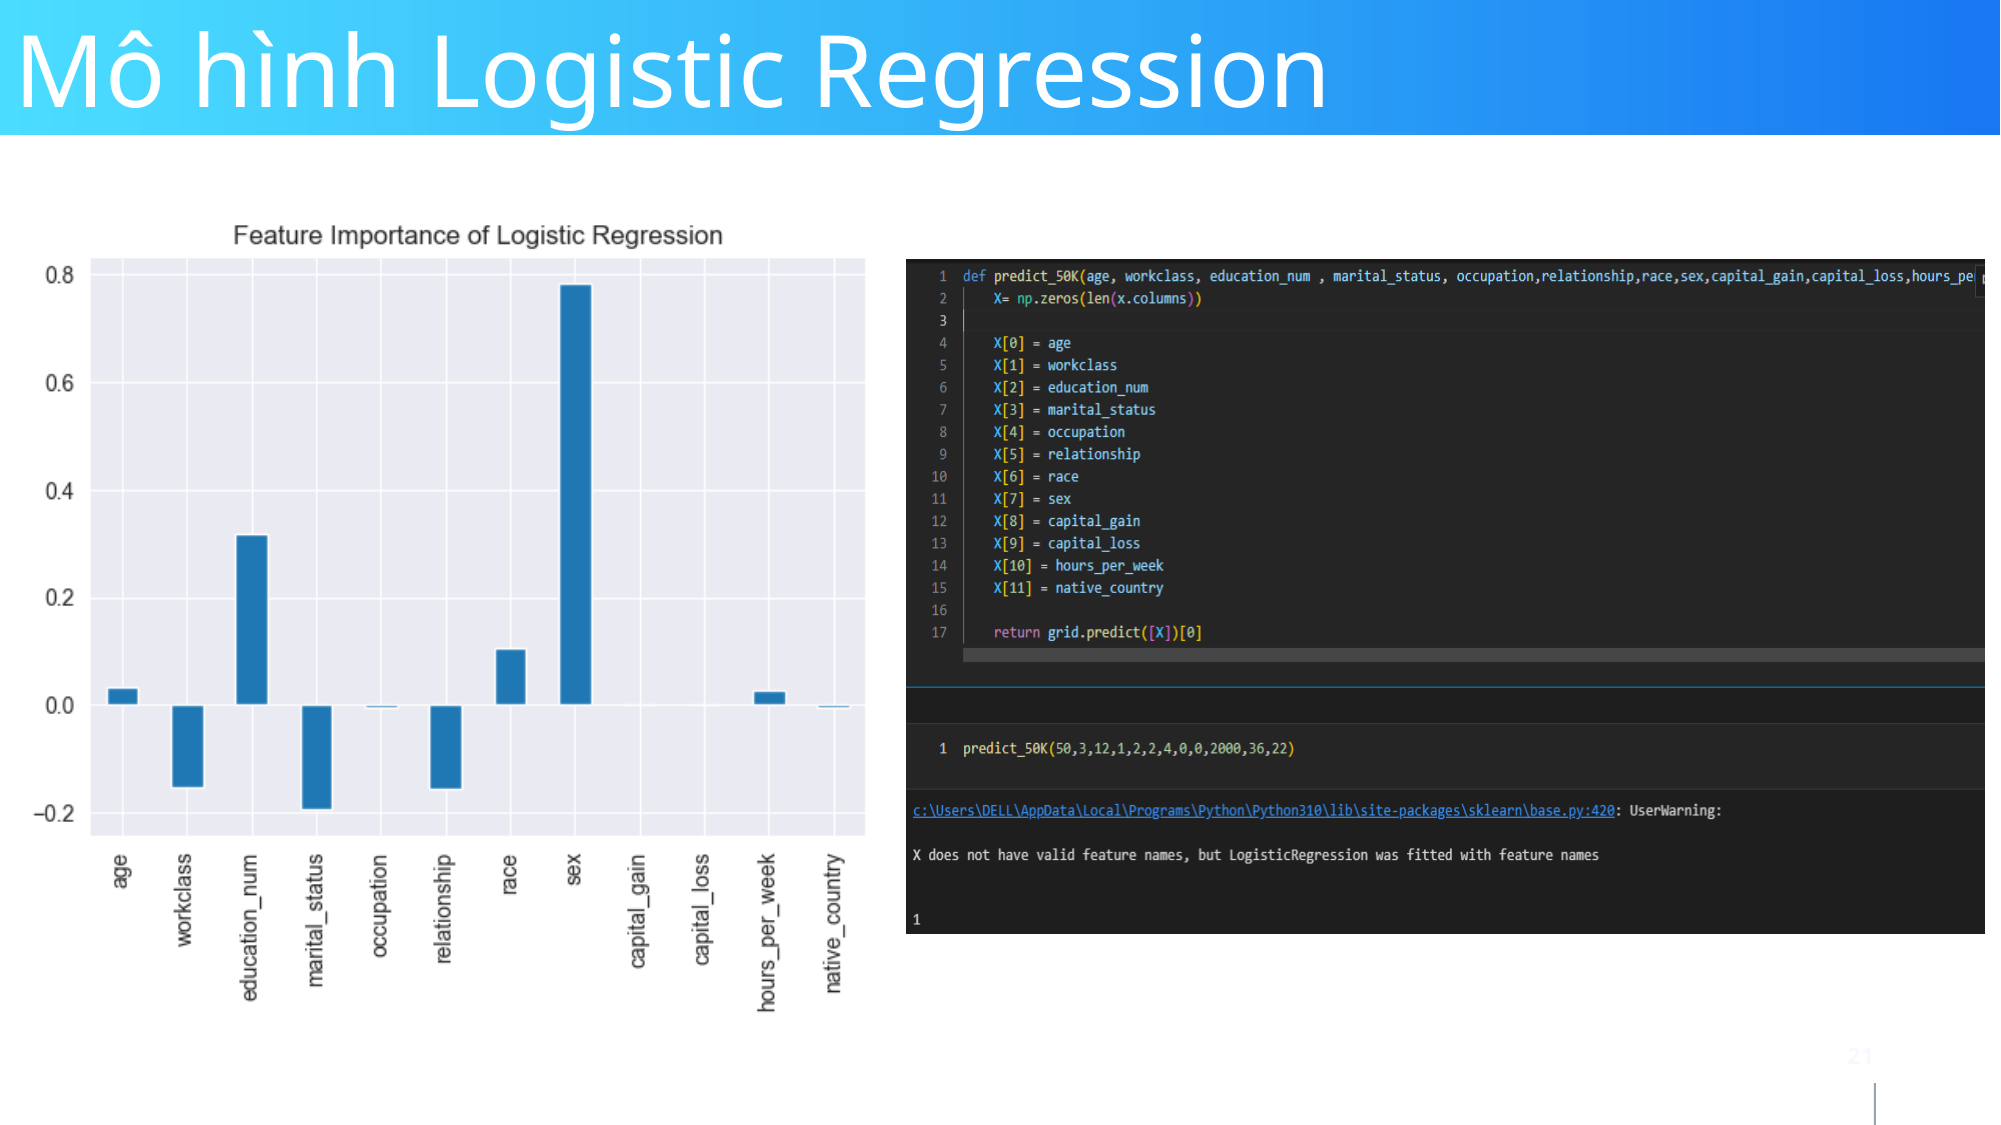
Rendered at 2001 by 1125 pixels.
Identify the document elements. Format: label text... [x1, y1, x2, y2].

picture [16, 210, 881, 1027]
text_box Mô hình Logistic Regression [0, 0, 2000, 135]
picture [906, 258, 1985, 934]
